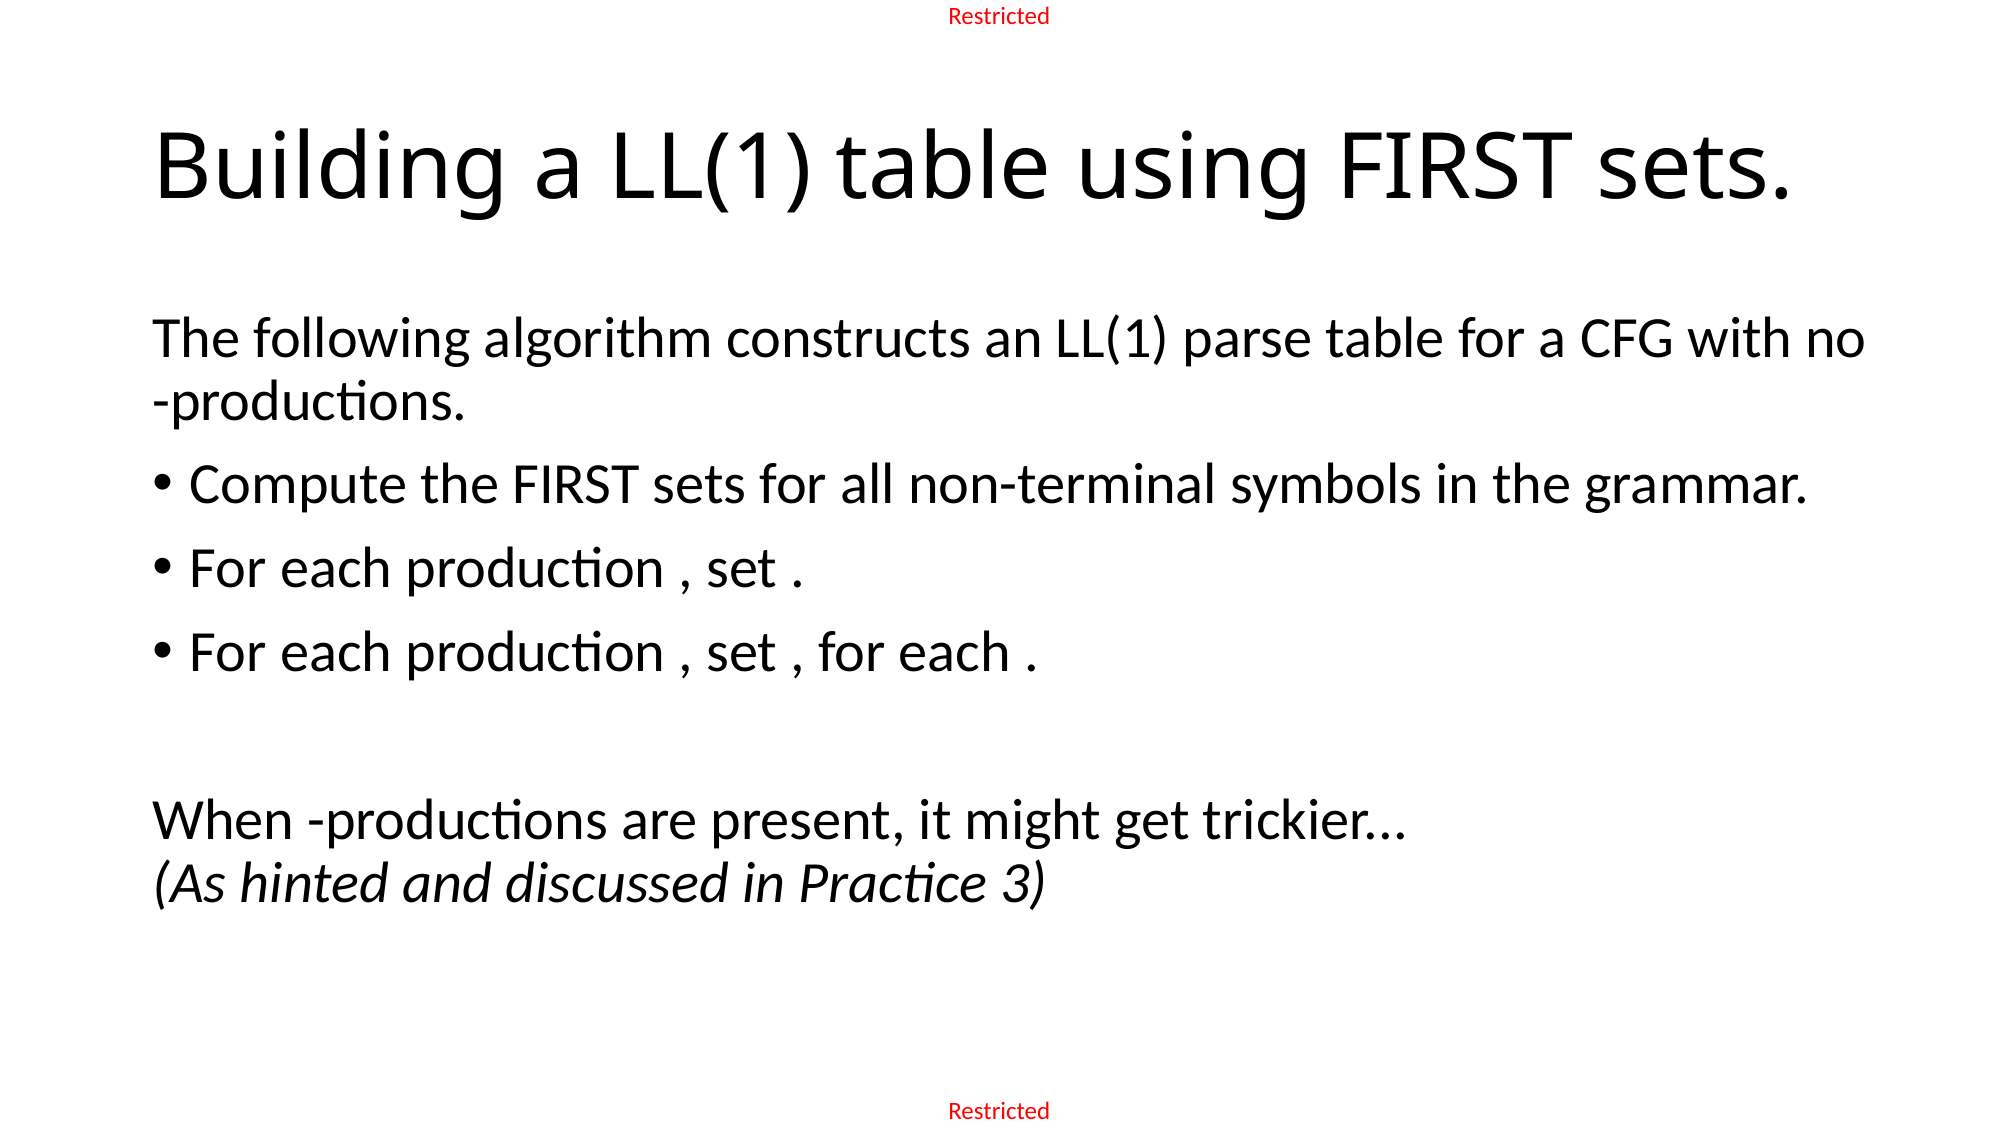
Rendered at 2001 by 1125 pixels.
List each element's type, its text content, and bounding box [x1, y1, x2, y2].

title Building a LL(1) table using FIRST sets. [137, 59, 1863, 278]
